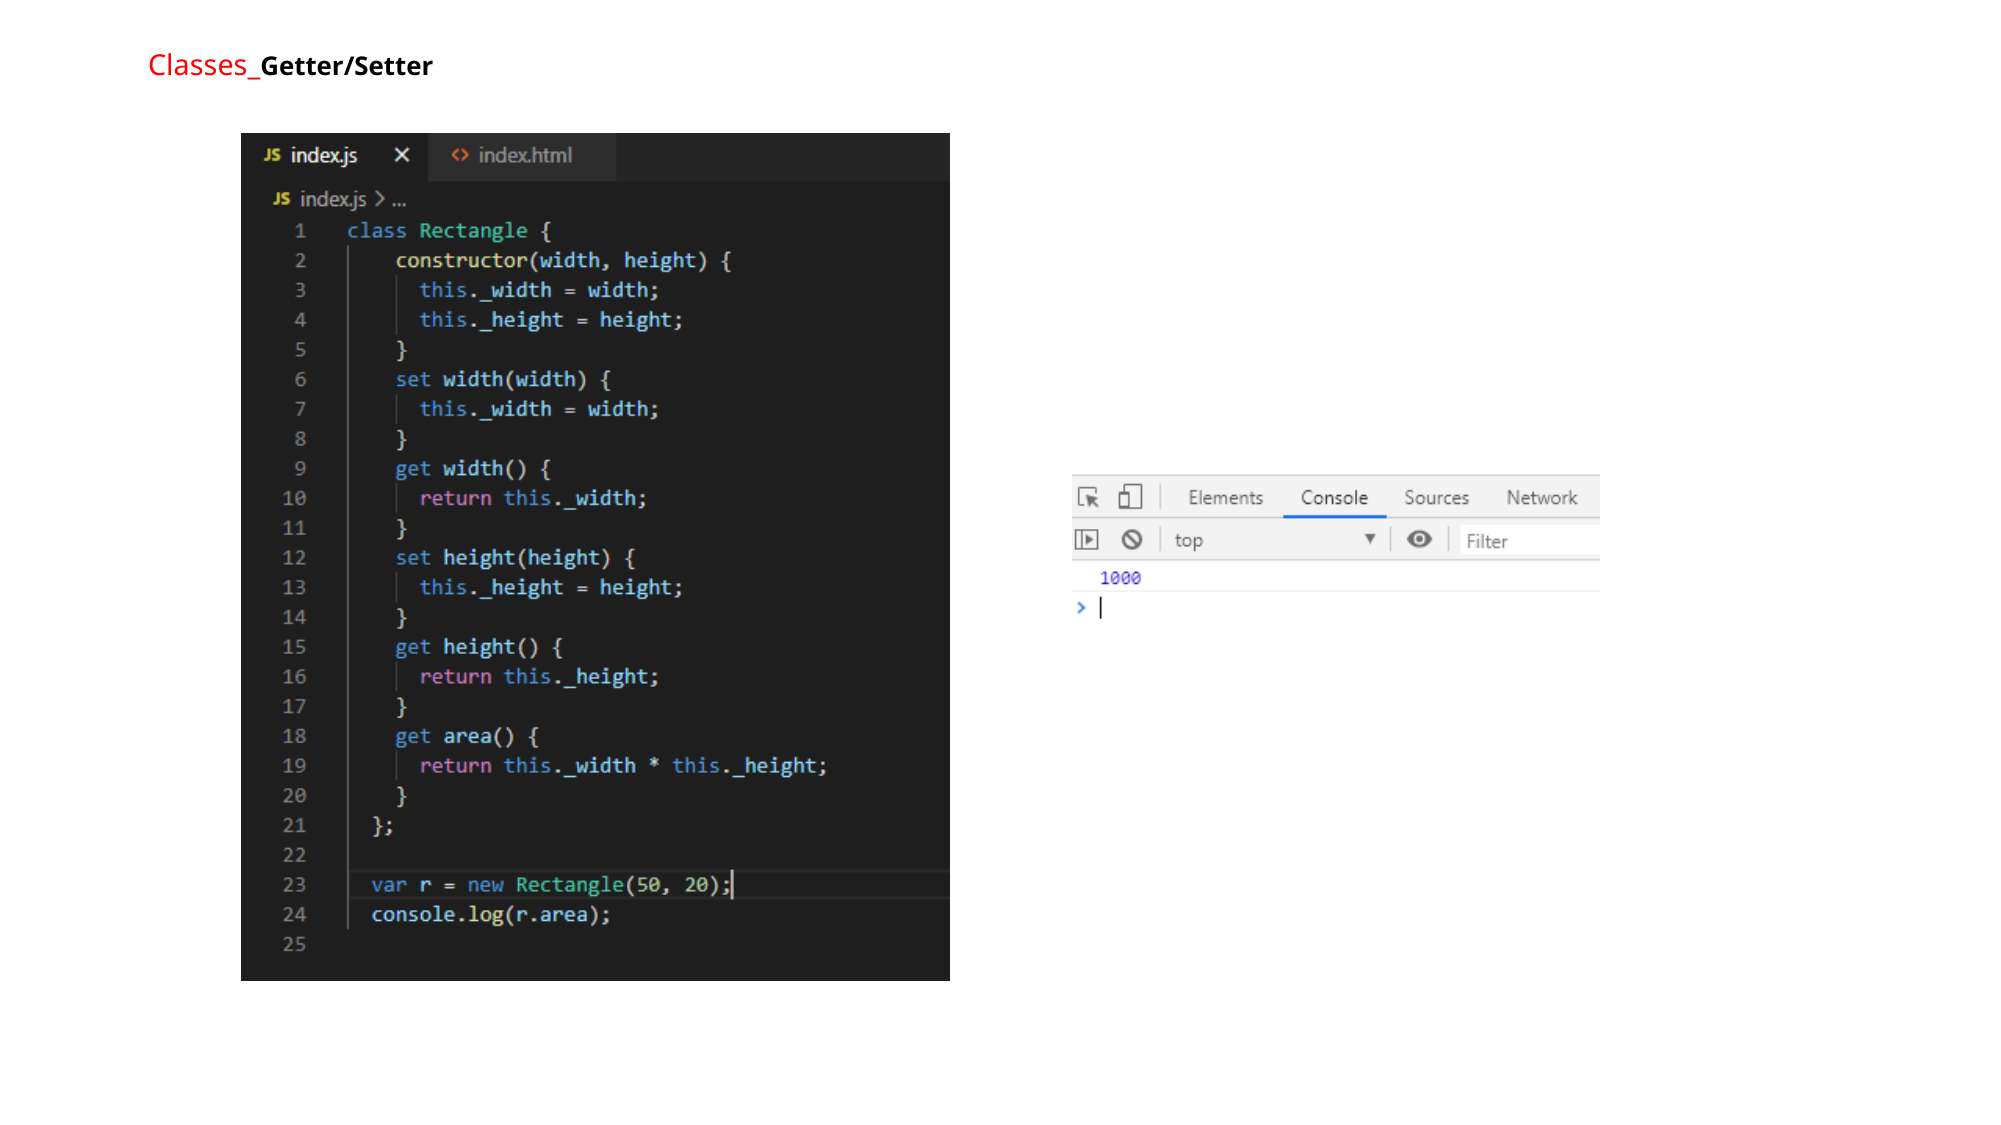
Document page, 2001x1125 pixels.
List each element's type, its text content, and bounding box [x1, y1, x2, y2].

text_box Classes_Getter/Setter [133, 43, 1859, 89]
picture [241, 133, 950, 981]
picture [1072, 448, 1600, 666]
